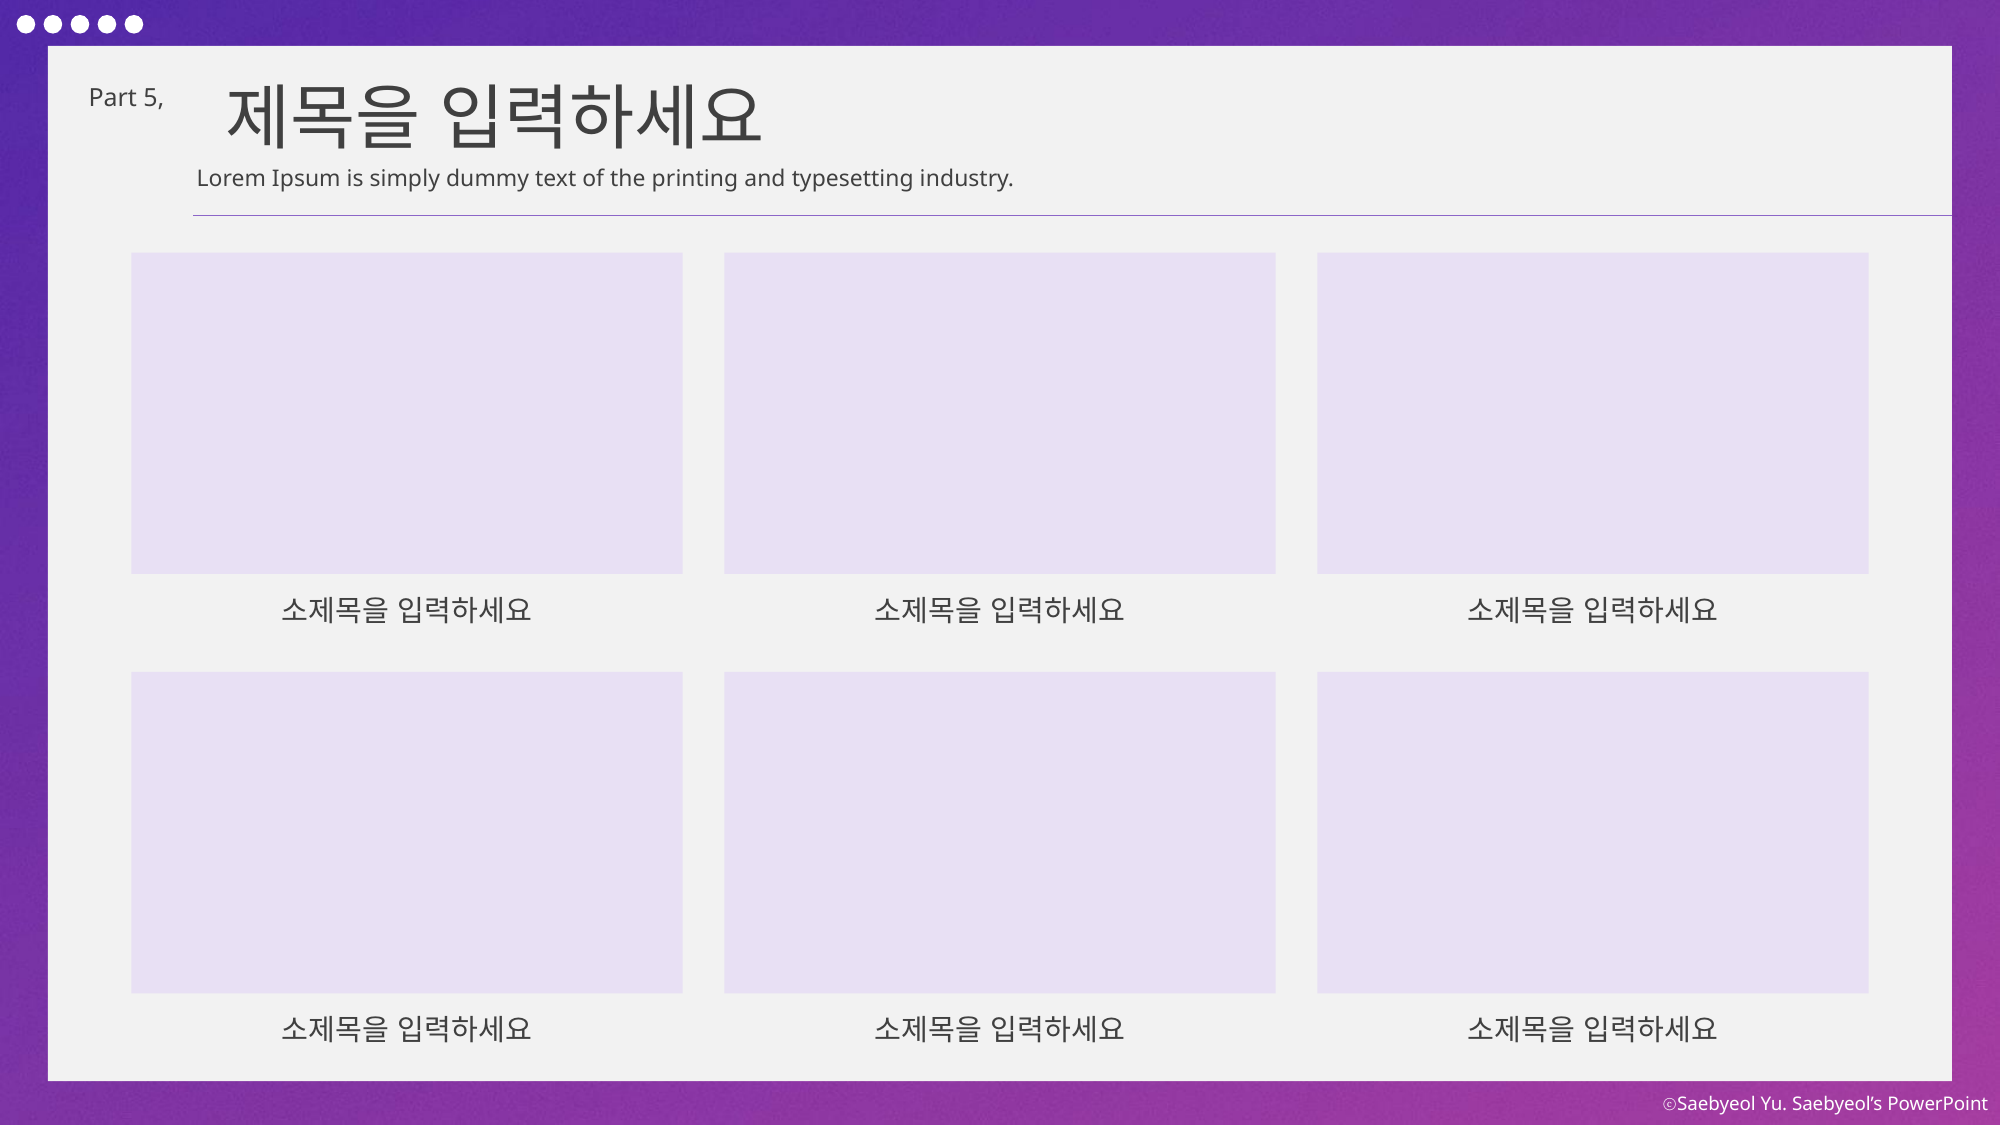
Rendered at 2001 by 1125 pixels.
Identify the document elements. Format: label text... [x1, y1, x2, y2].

picture [0, 0, 2000, 1125]
text_box 제목을 입력하세요 [210, 65, 781, 156]
text_box [96, 13, 118, 35]
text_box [1317, 252, 1869, 636]
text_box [131, 671, 683, 1055]
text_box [724, 671, 1276, 1055]
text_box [1317, 671, 1869, 1055]
text_box [69, 13, 91, 35]
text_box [131, 252, 683, 636]
text_box [42, 13, 64, 35]
text_box [123, 13, 145, 35]
text_box Part 5, [73, 73, 180, 119]
text_box Lorem Ipsum is simply dummy text of the printing and typesetting industry. [181, 156, 1037, 199]
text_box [724, 252, 1276, 636]
text_box [15, 13, 37, 35]
